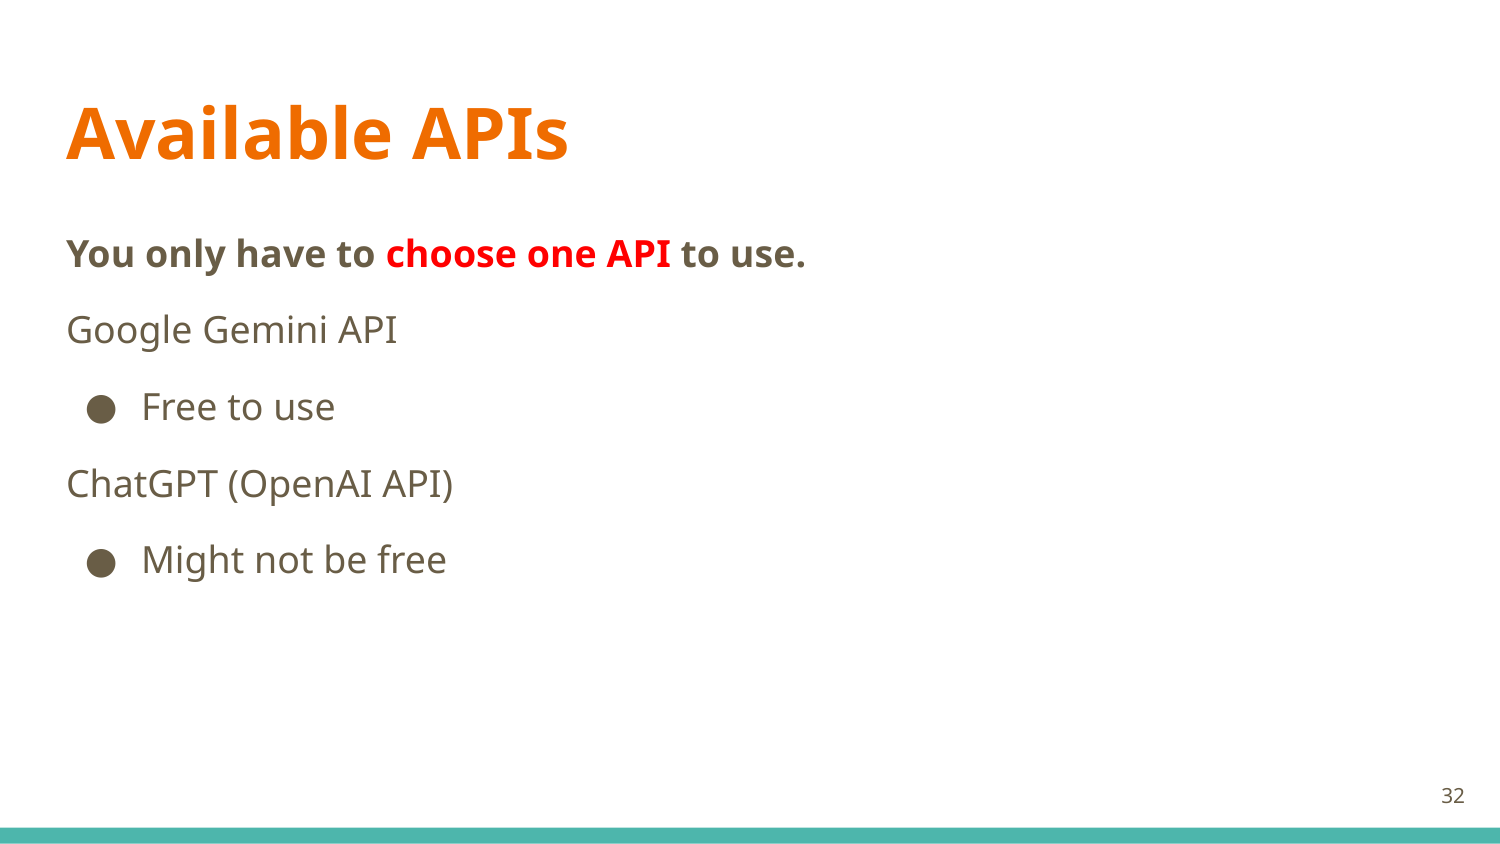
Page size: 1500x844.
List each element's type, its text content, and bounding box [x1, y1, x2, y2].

slide_number ‹#› [1389, 764, 1480, 830]
title Available APIs [51, 72, 1449, 189]
list You only have to choose one API to use. Google Gemini API Free to use ChatGPT (OpenAI API) Might not be free [51, 207, 1449, 750]
